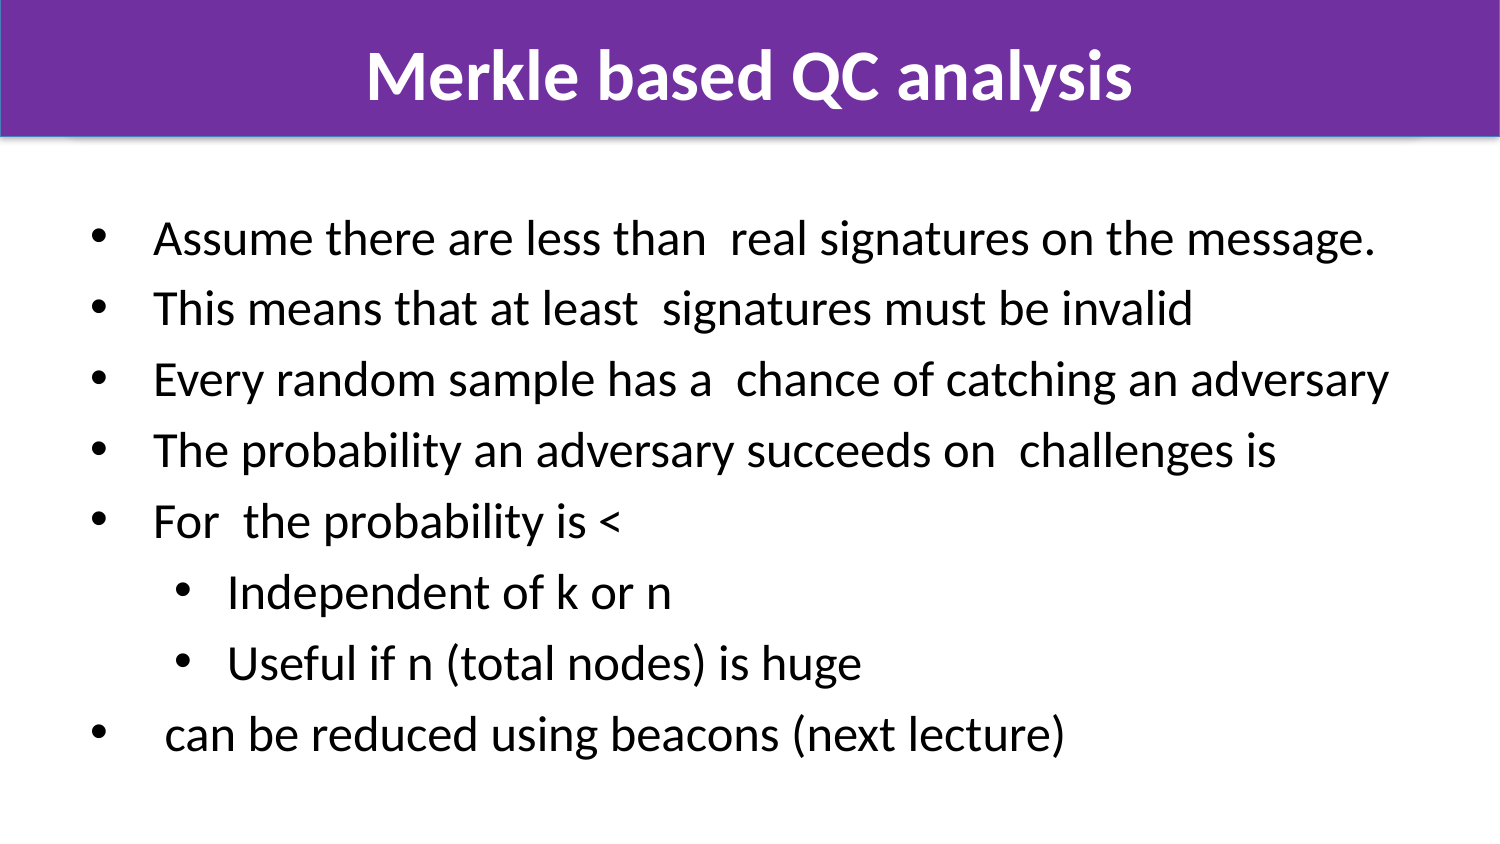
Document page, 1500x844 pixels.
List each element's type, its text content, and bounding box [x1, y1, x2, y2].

title Merkle based QC analysis [75, 20, 1425, 123]
